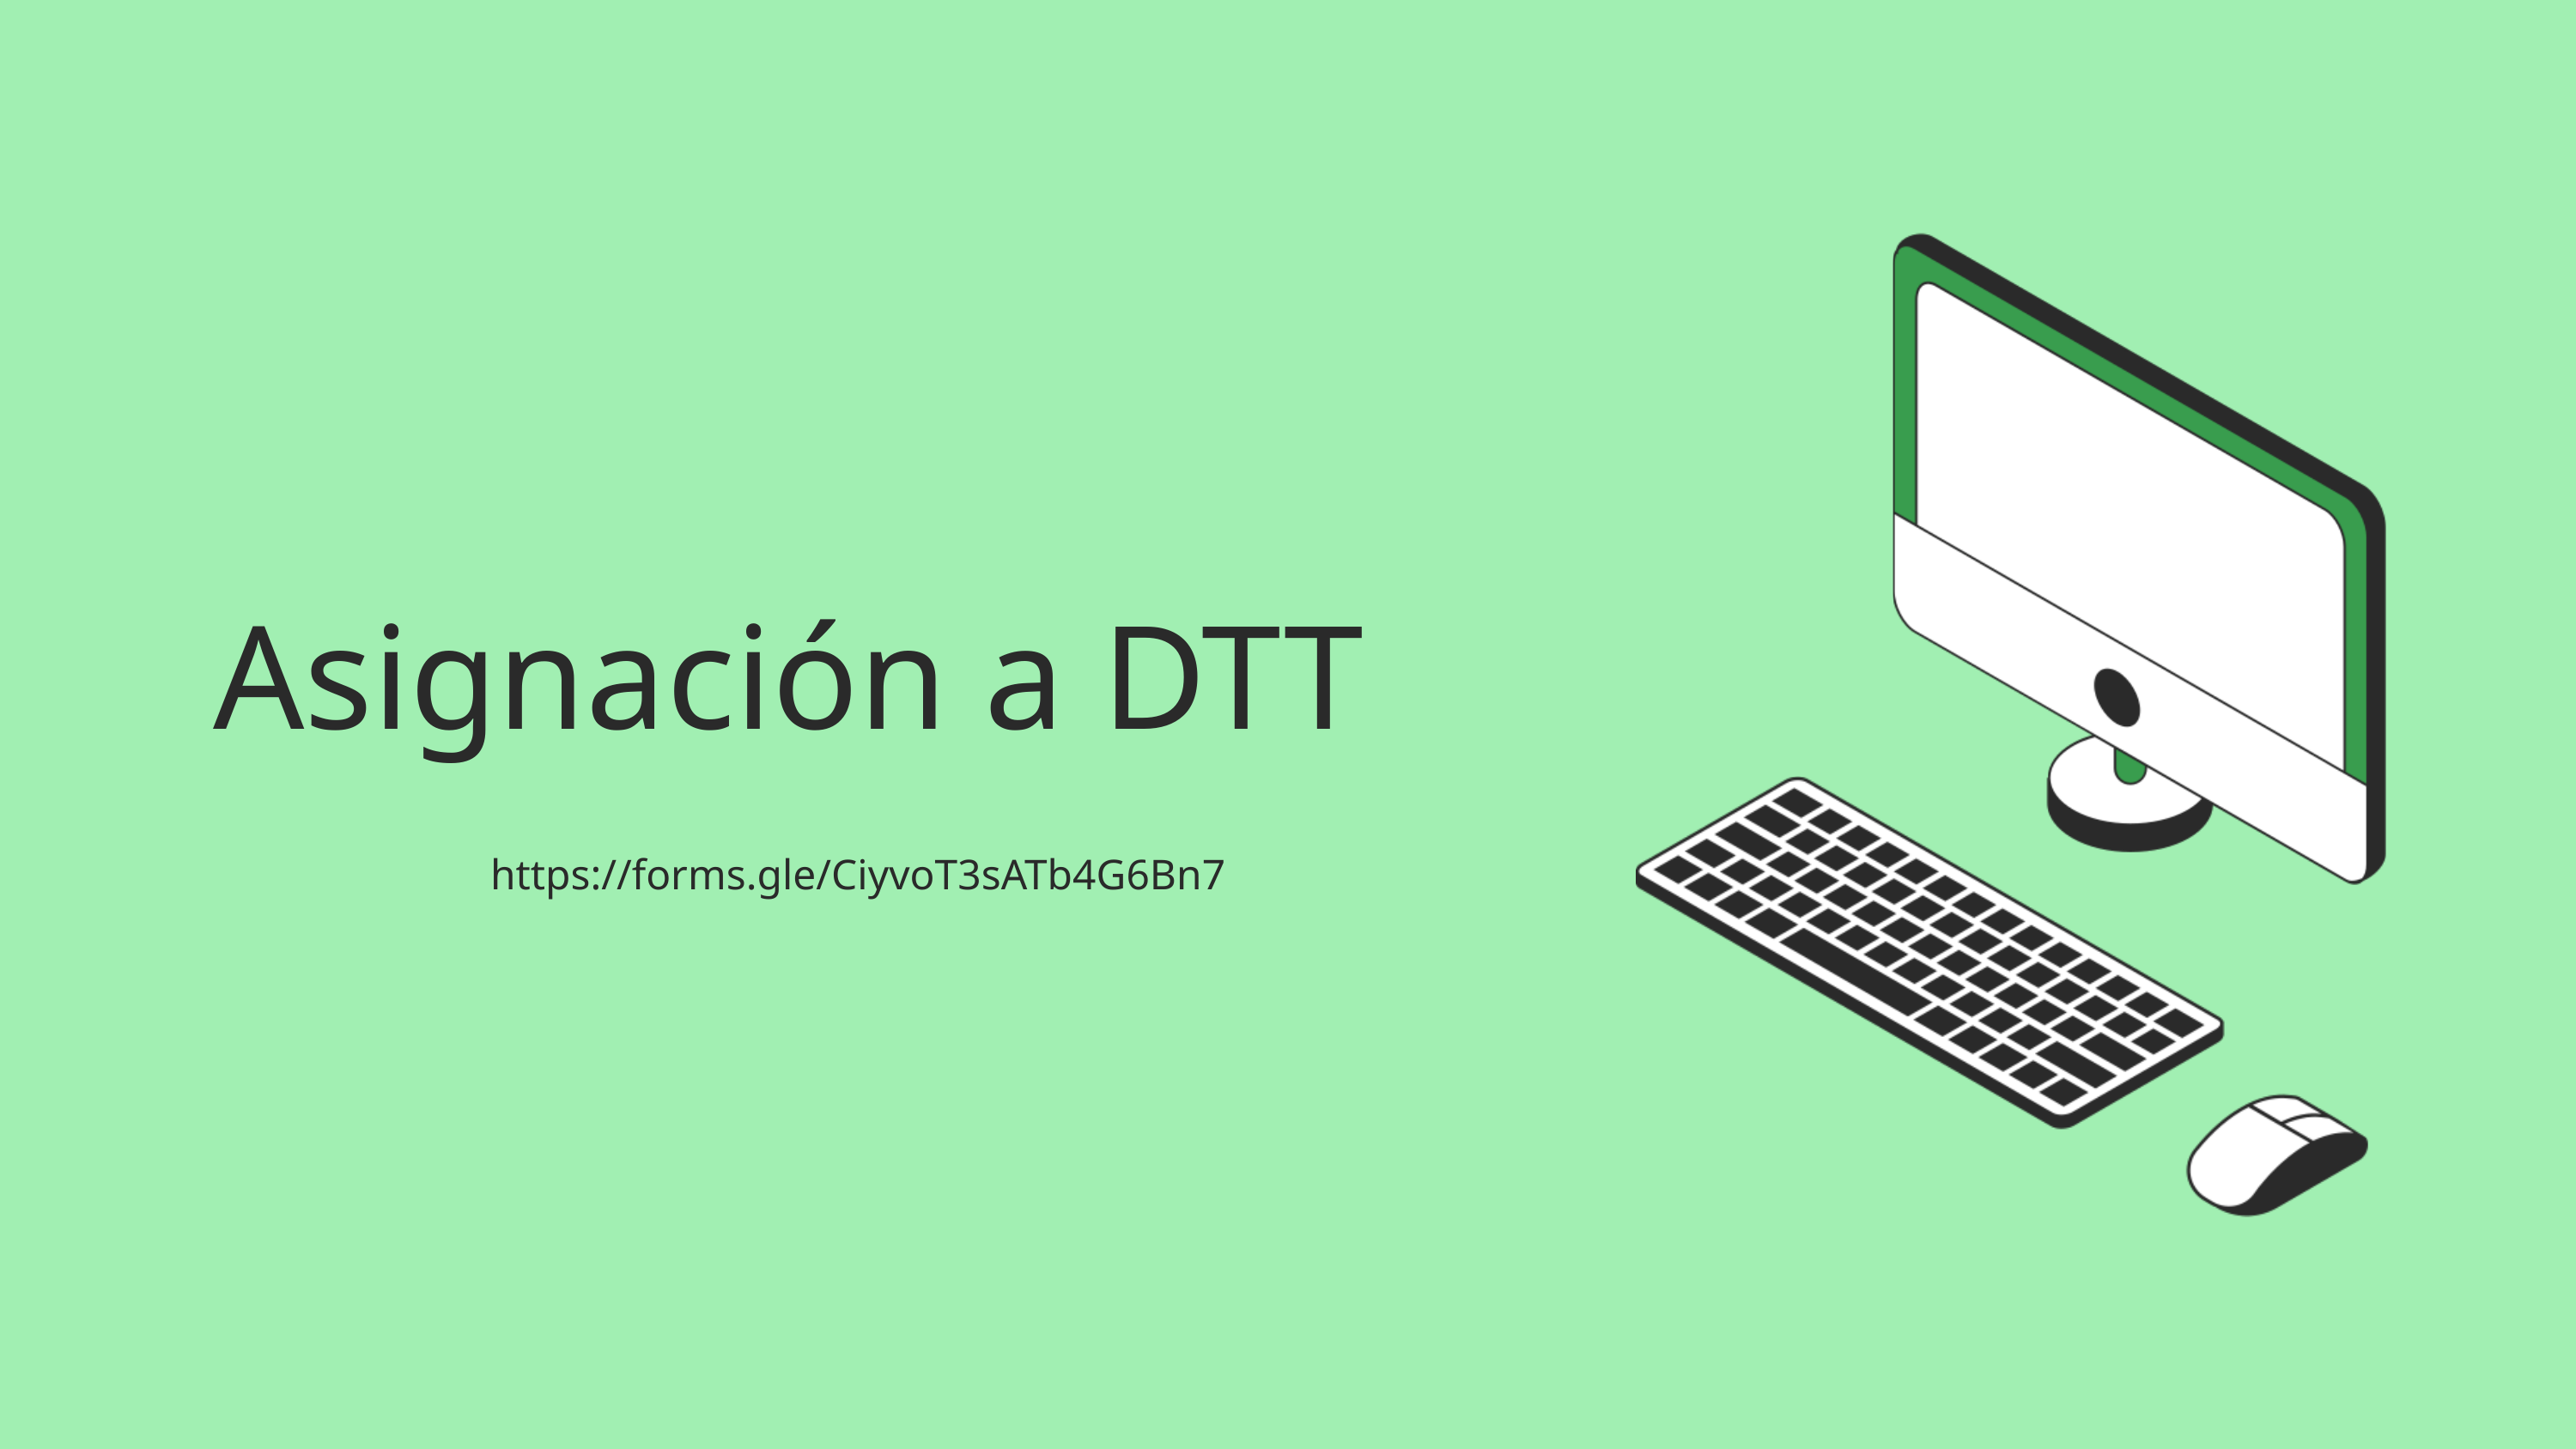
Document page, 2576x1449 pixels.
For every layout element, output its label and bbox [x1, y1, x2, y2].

text_box [213, 552, 1516, 882]
text_box [1635, 231, 2386, 1218]
